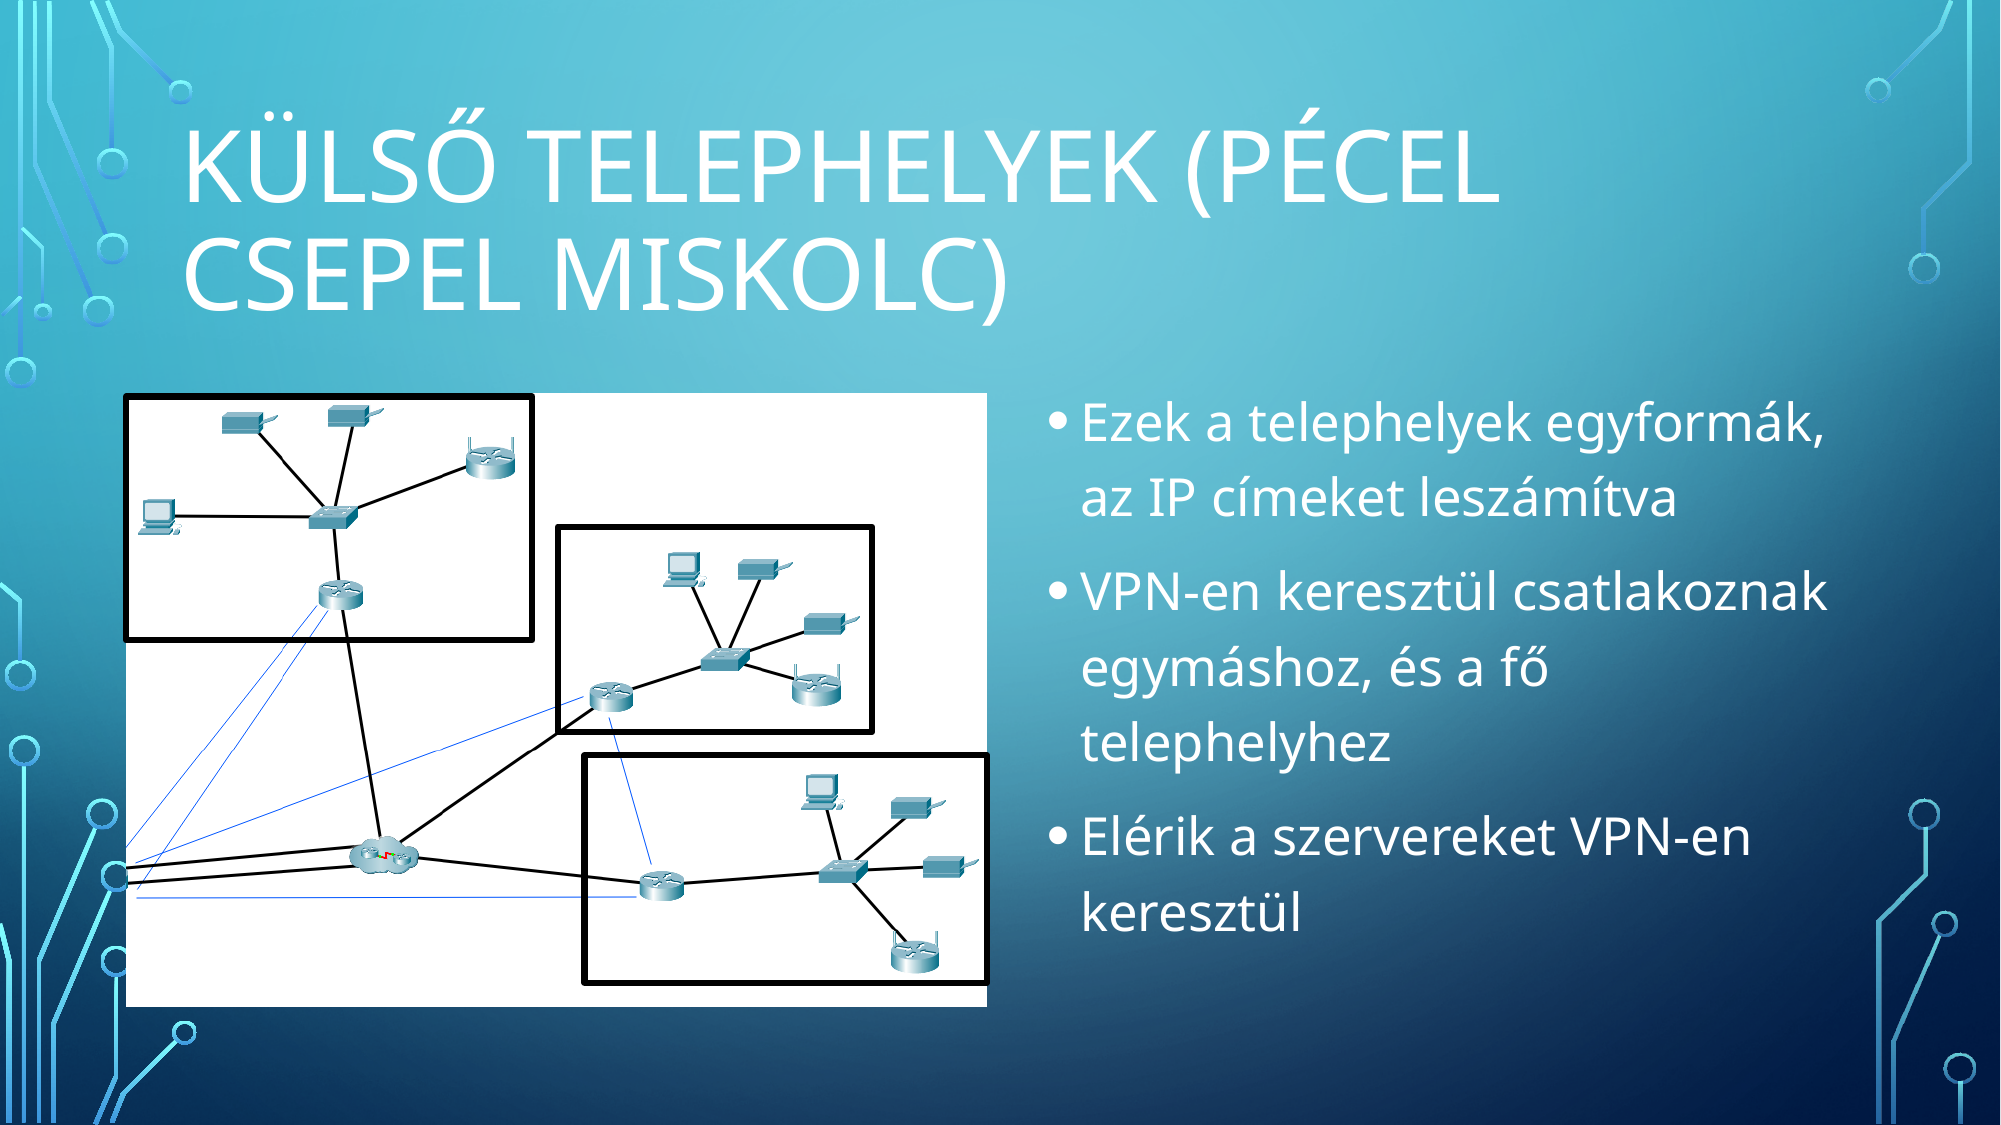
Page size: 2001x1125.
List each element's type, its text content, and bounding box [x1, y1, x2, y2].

title Külső telephelyek (Pécel Csepel Miskolc) [165, 103, 1809, 346]
list Ezek a telephelyek egyformák, az IP címeket leszámítva VPN-en keresztül csatlakoznak egymáshoz, és a fő telephelyhez Elérik a szervereket VPN-en keresztül [1031, 369, 1854, 1007]
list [125, 393, 987, 1007]
